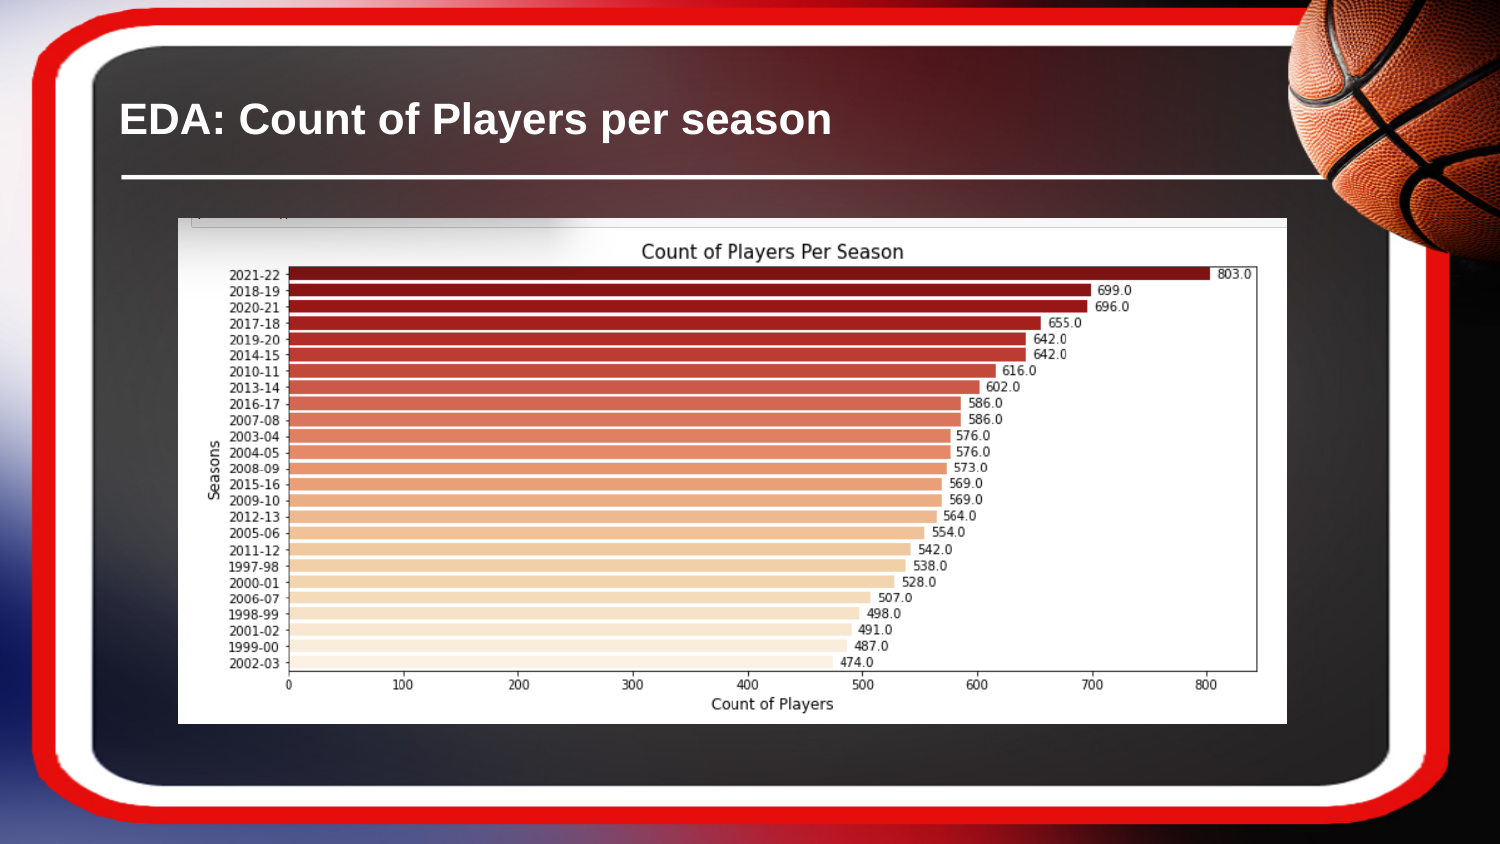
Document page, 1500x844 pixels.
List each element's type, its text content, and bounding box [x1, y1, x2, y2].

title EDA: Count of Players per season [111, 84, 1377, 149]
picture [0, 0, 1500, 844]
